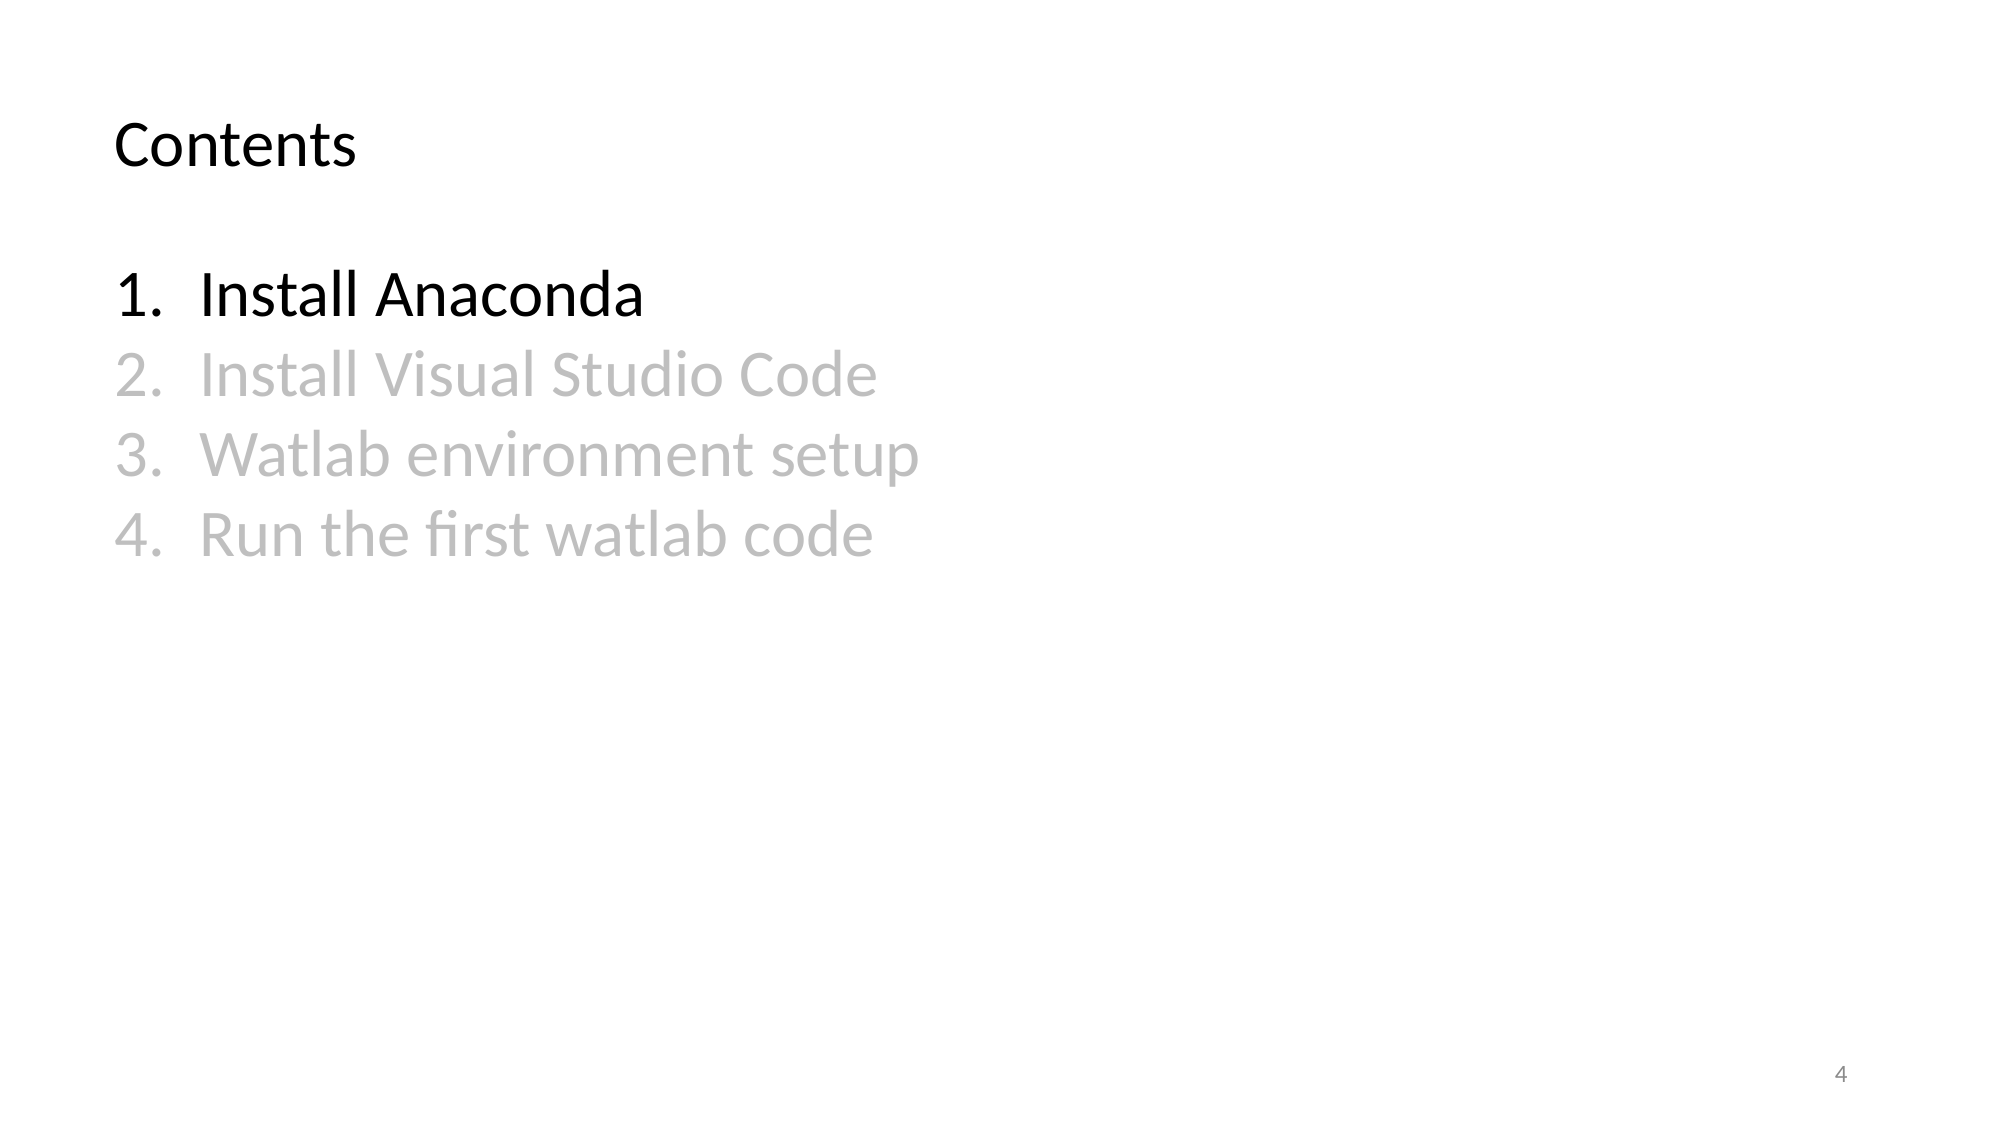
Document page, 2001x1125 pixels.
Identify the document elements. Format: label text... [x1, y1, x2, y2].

text_box Install Anaconda Install Visual Studio Code Watlab environment setup Run the first watlab code [99, 242, 1331, 578]
slide_number 4 [1412, 1042, 1863, 1103]
text_box Contents [99, 92, 1331, 188]
